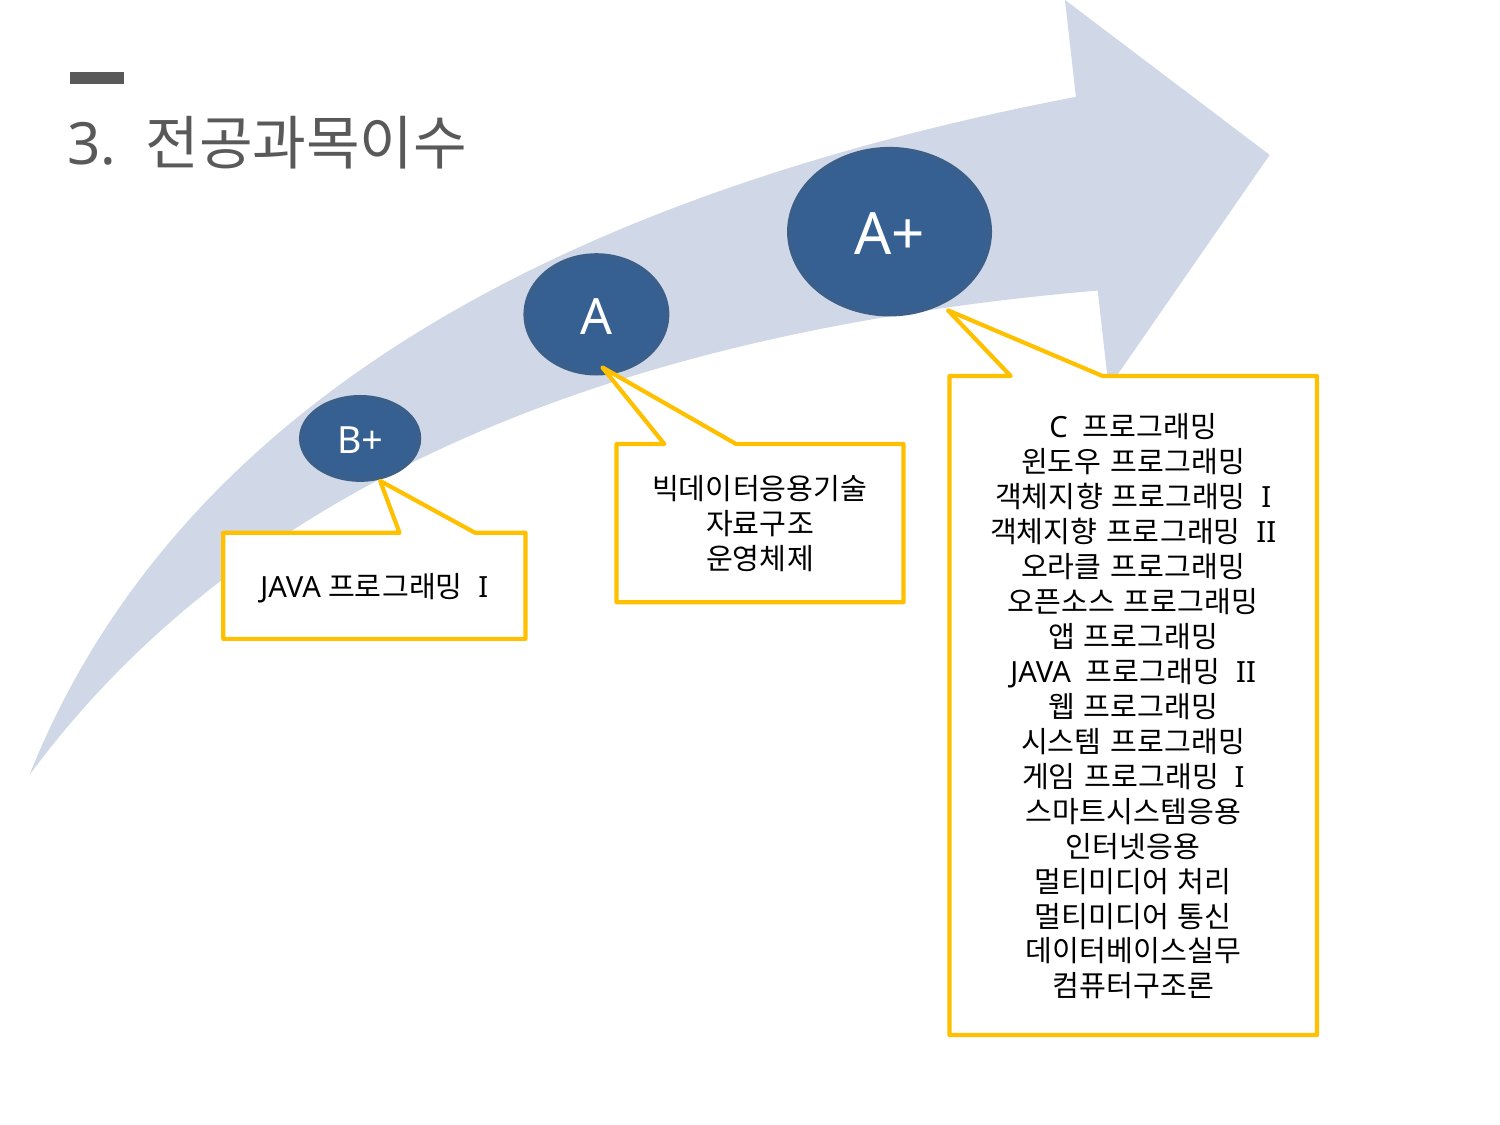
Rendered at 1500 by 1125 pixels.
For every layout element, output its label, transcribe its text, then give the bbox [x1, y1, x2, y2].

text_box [29, 0, 1270, 776]
text_box C 프로그래밍 윈도우 프로그래밍 객체지향 프로그래밍 I 객체지향 프로그래밍 II 오라클 프로그래밍 오픈소스 프로그래밍 앱 프로그래밍 JAVA 프로그래밍 II 웹 프로그래밍 시스템 프로그래밍 게임 프로그래밍 I 스마트시스템응용 인터넷응용 멀티미디어 처리 멀티미디어 통신 데이터베이스실무 컴퓨터구조론 [947, 373, 1320, 1038]
